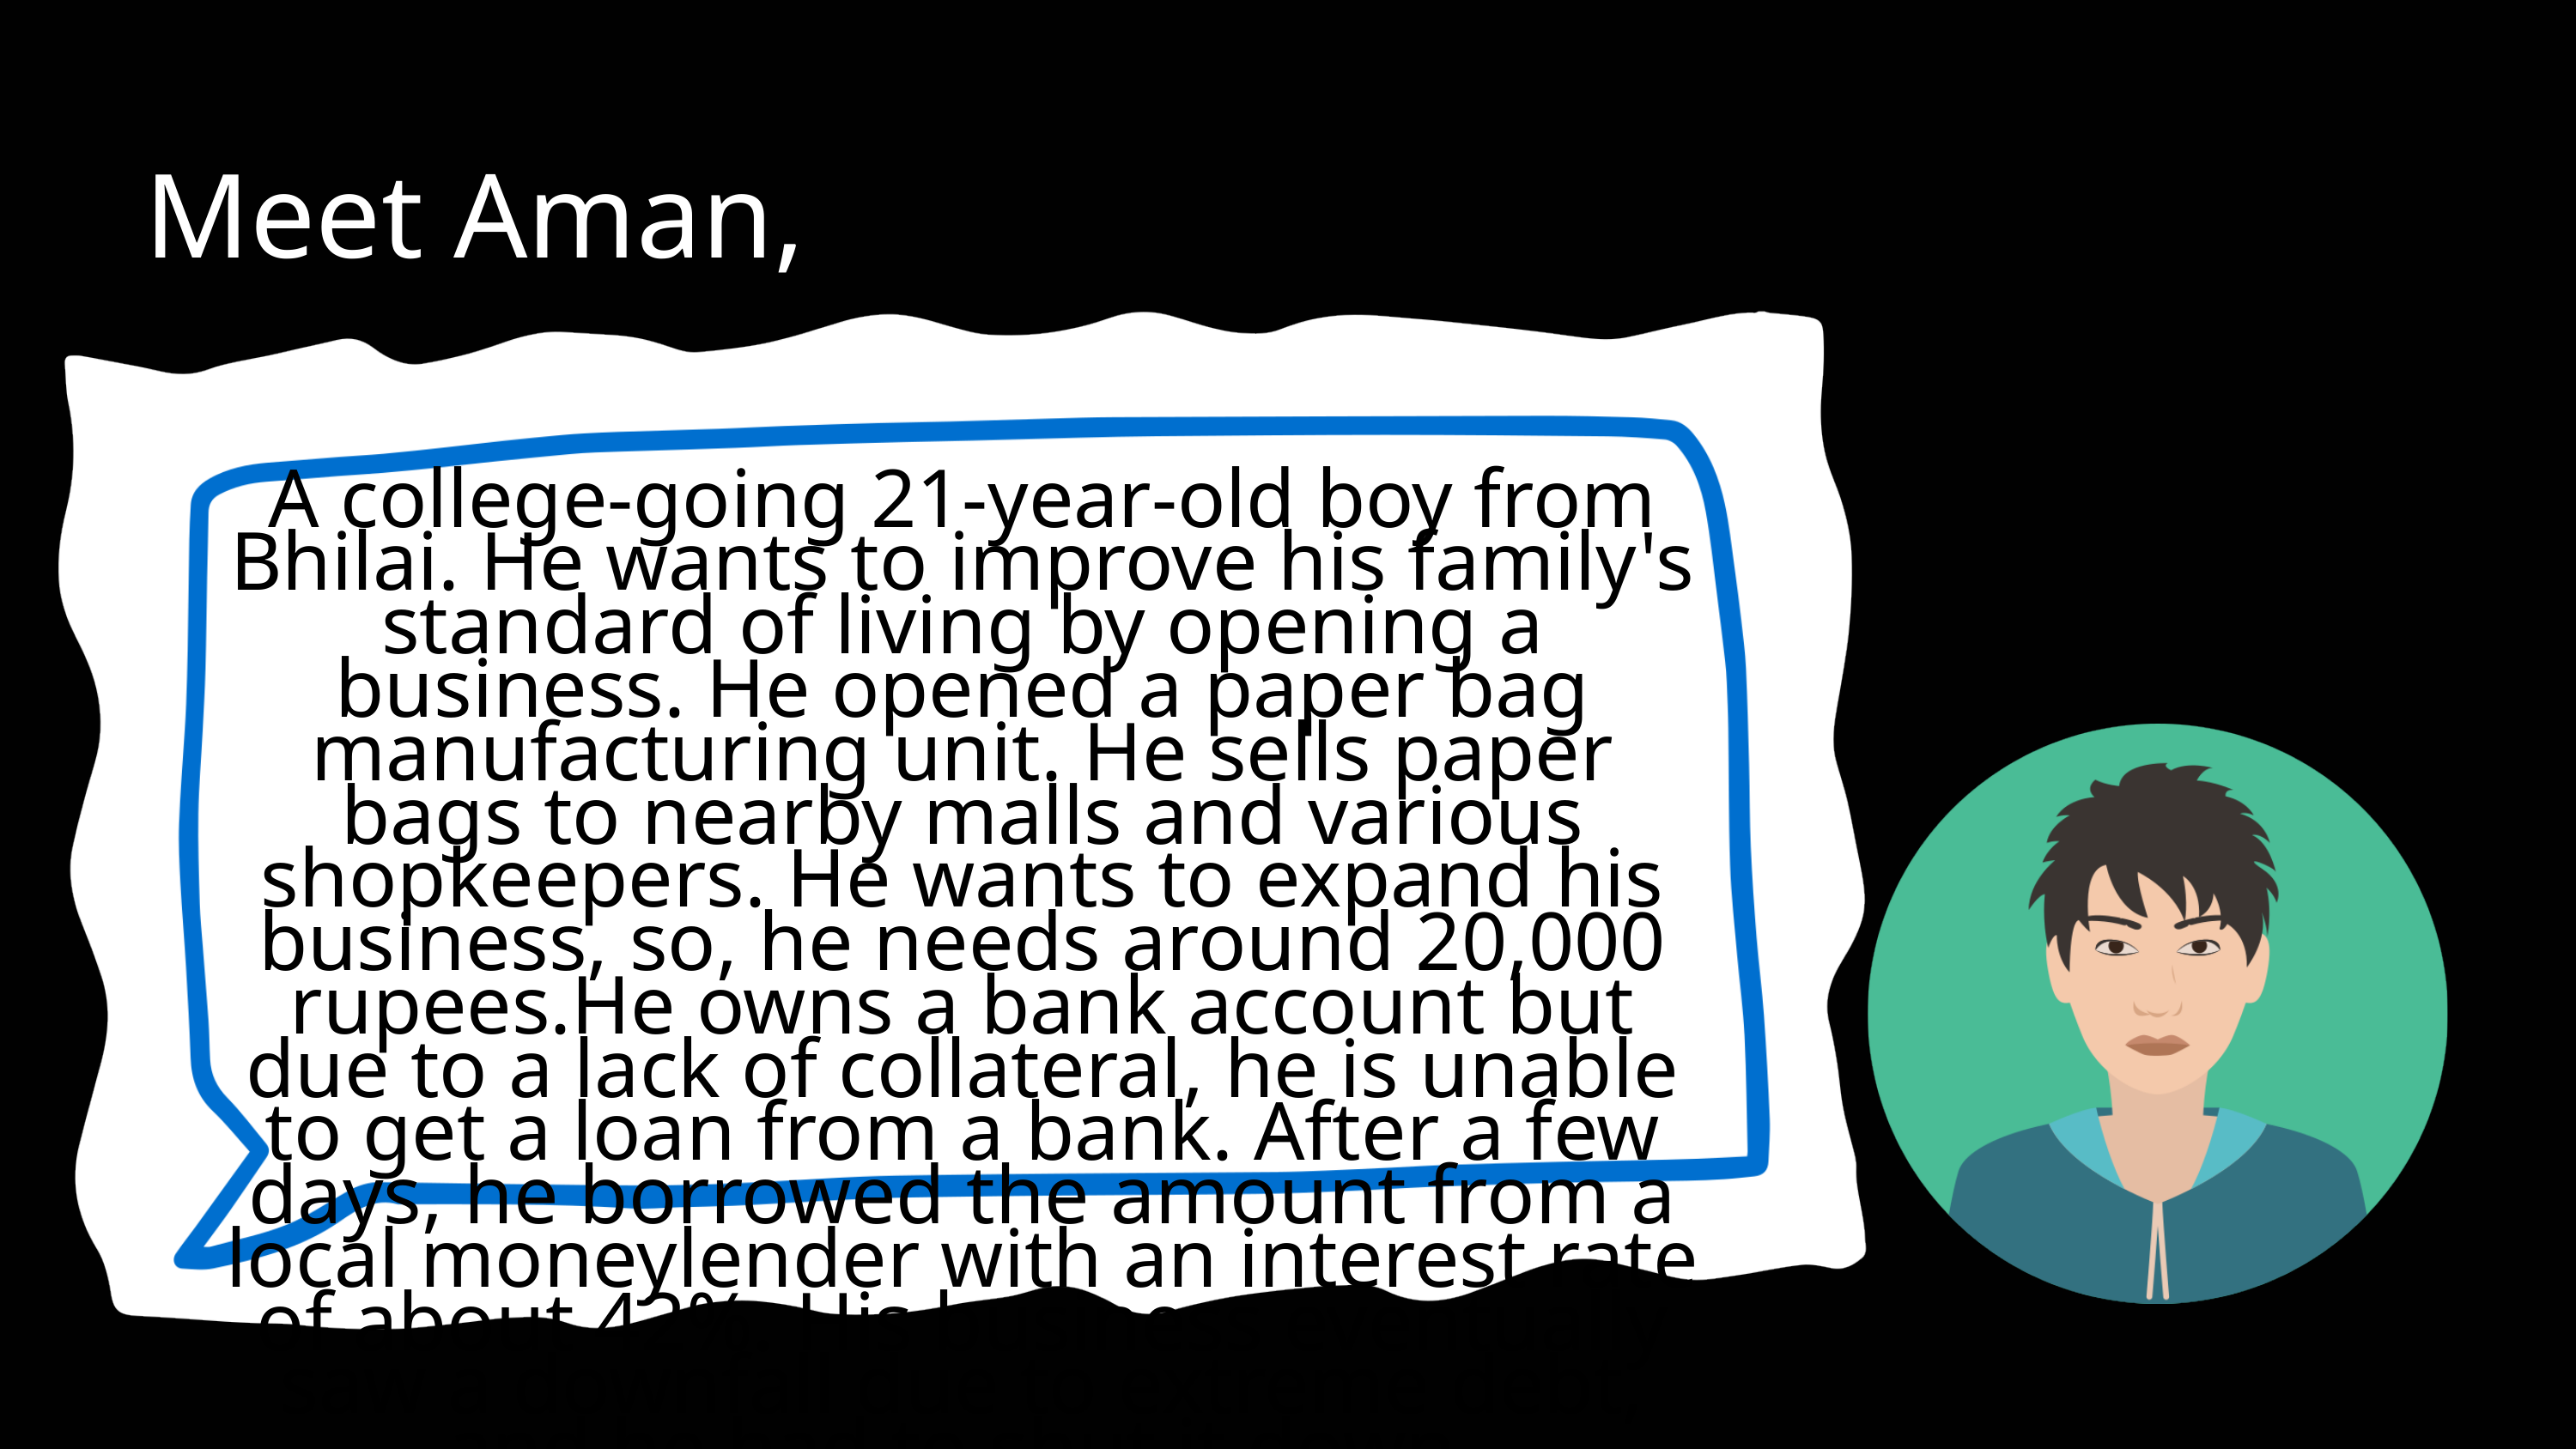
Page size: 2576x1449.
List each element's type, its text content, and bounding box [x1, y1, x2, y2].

text_box [1868, 724, 2448, 1304]
text_box [58, 310, 1868, 1331]
text_box Meet Aman, [144, 154, 1482, 282]
text_box A college-going 21-year-old boy from Bhilai. He wants to improve his family's standard of living by opening a business. He opened a paper bag manufacturing unit. He sells paper bags to nearby malls and various shopkeepers. He wants to expand his business, so, he needs around 20,000 rupees.He owns a bank account but due to a lack of collateral, he is unable to get a loan from a bank. After a few days, he borrowed the amount from a local moneylender with an interest rate of about 42%. His business eventually saw a downfall due to extreme debt, and he had to shut it down. [215, 480, 1710, 1449]
